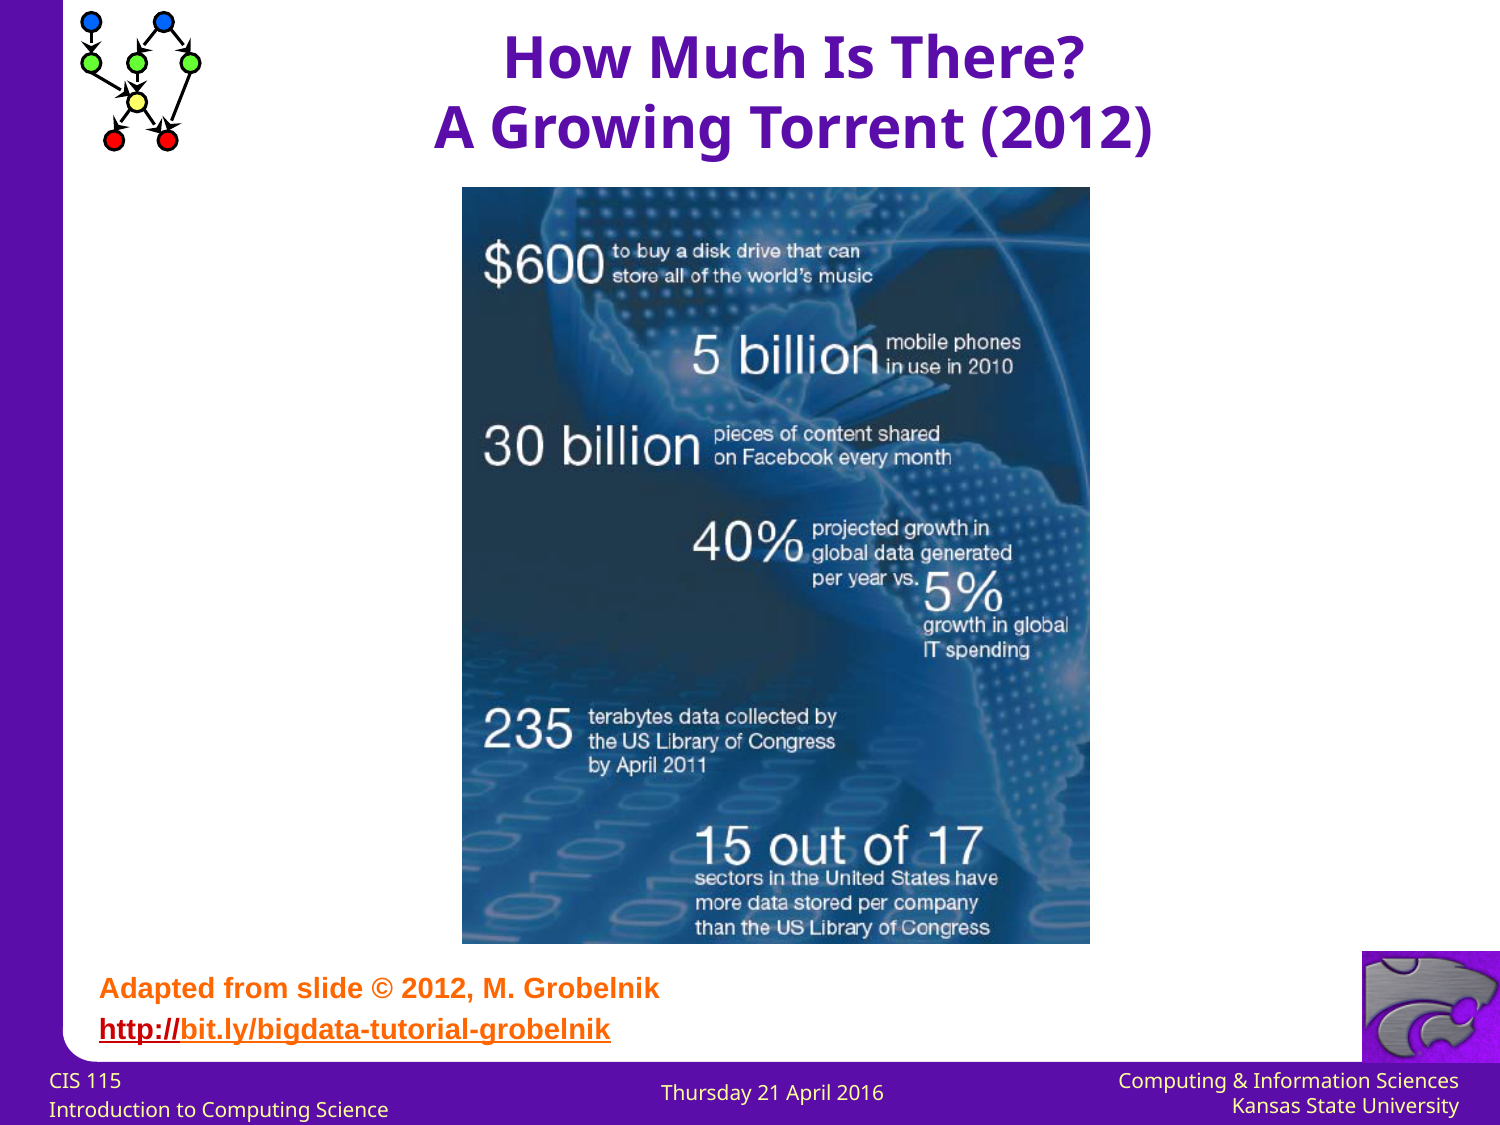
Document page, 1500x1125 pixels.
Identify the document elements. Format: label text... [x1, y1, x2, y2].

picture [462, 187, 1090, 945]
text_box Adapted from slide © 2012, M. Grobelnik http://bit.ly/bigdata-tutorial-grobelnik [84, 962, 676, 1053]
text_box How Much Is There? A Growing Torrent (2012) [187, 12, 1400, 163]
picture [1362, 951, 1500, 1063]
